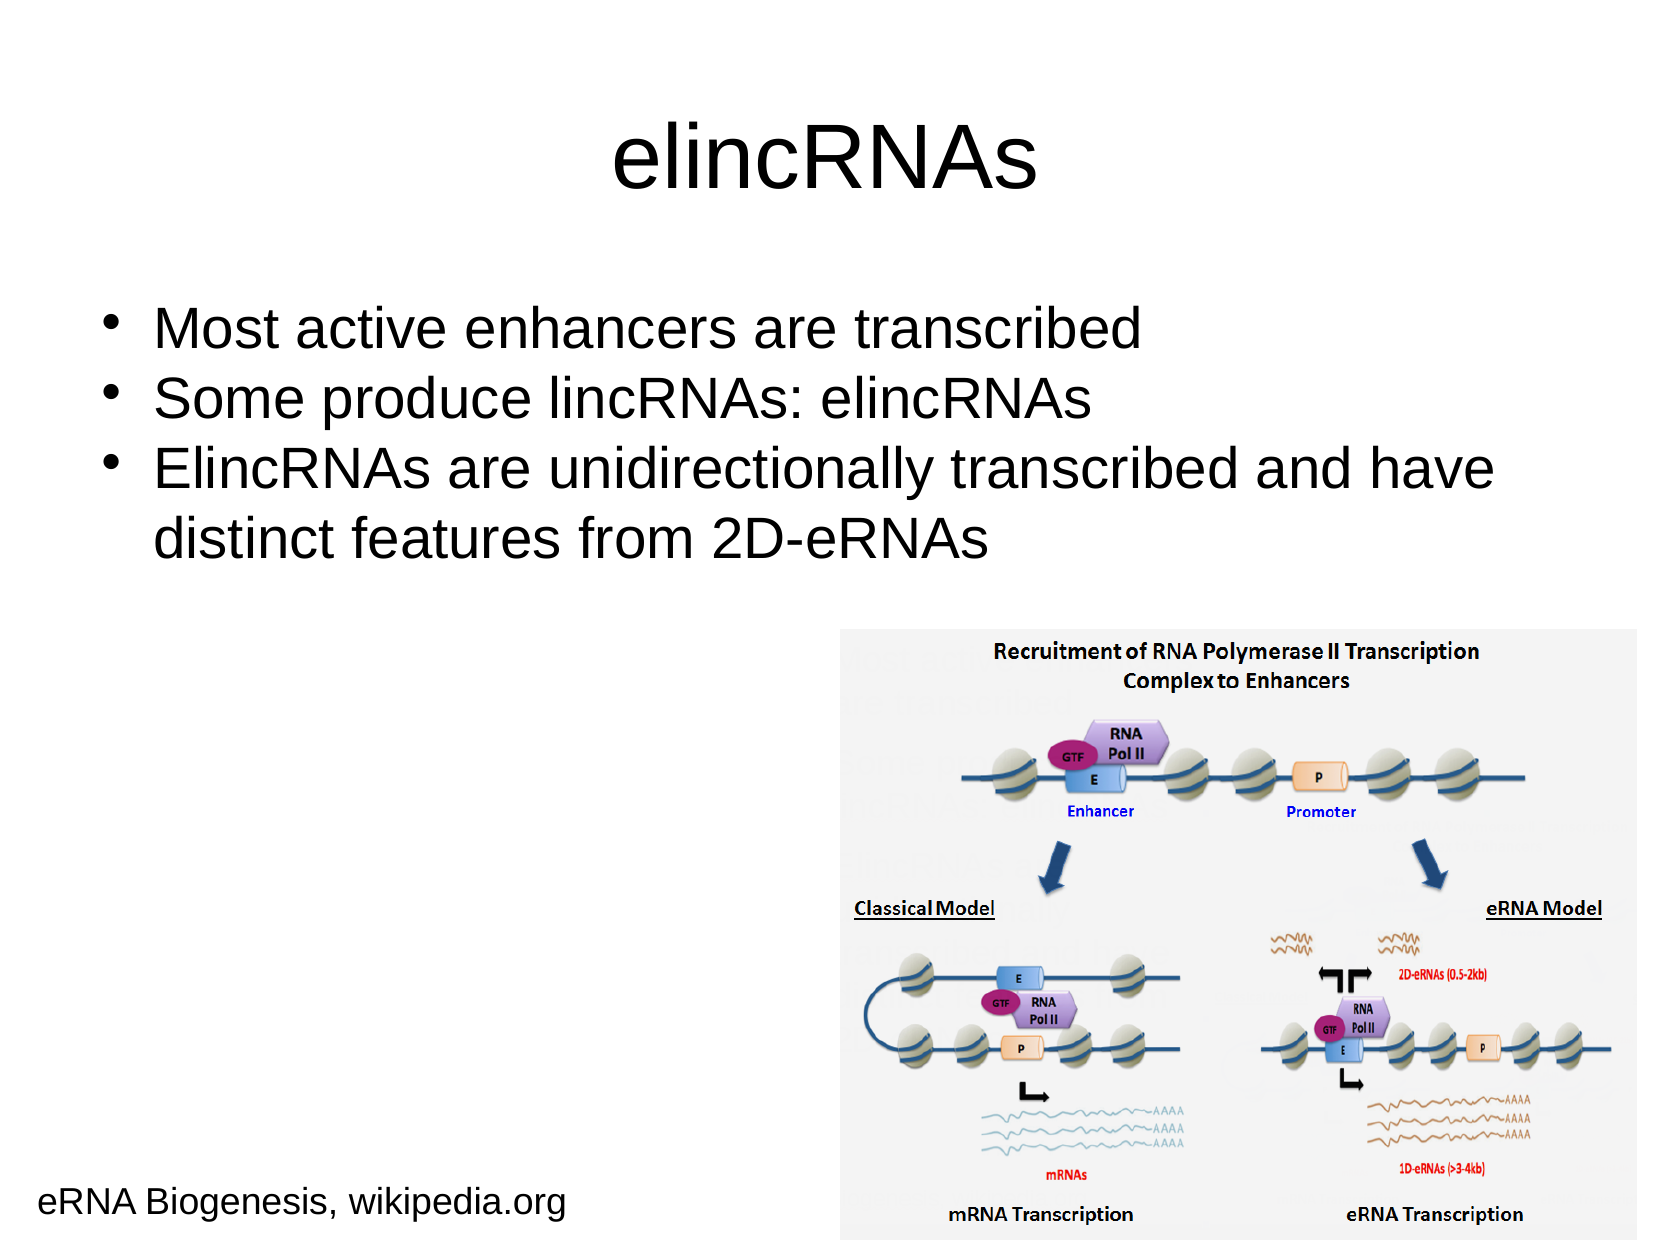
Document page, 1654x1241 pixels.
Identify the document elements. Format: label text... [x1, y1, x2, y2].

text_box Most active enhancers are transcribed Some produce lincRNAs: elincRNAs ElincRNAs are unidirectionally transcribed and have distinct features from 2D-eRNAs [82, 290, 1560, 1009]
text_box elincRNAs [82, 49, 1570, 256]
picture [839, 629, 1637, 1241]
text_box eRNA Biogenesis, wikipedia.org [22, 1170, 600, 1240]
